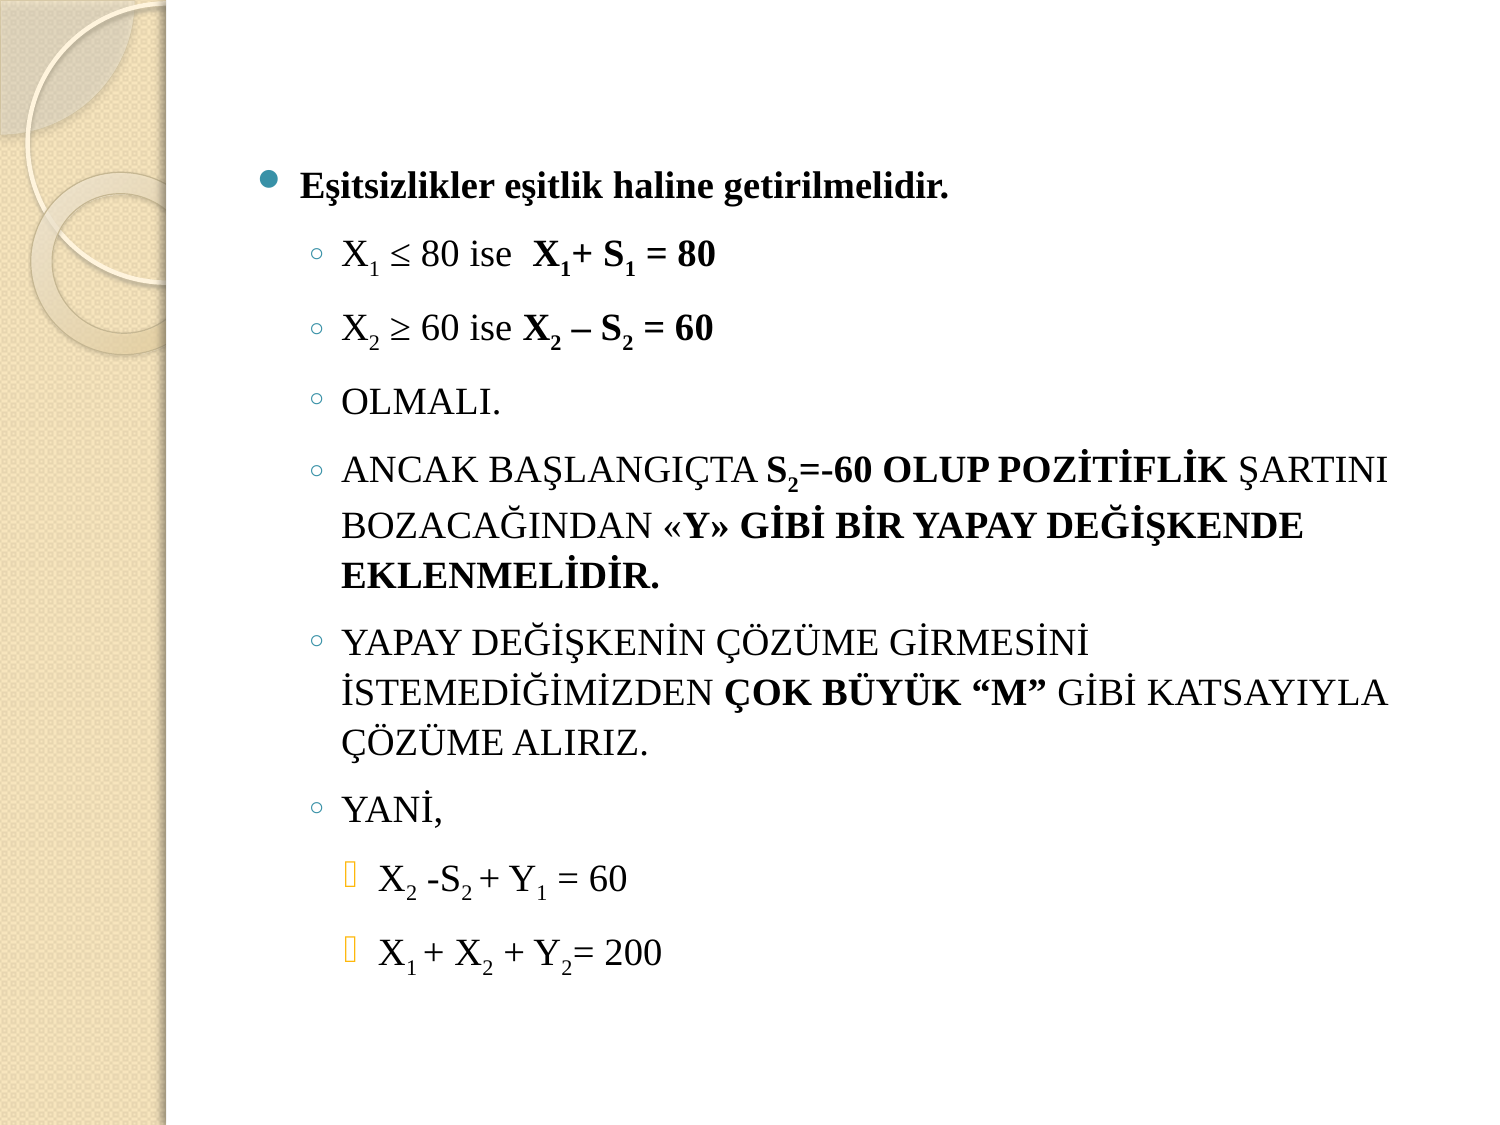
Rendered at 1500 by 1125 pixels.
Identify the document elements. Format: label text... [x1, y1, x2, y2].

list Eşitsizlikler eşitlik haline getirilmelidir. X1 ≤ 80 ise X1+ S1 = 80 X2 ≥ 60 ise X2 – S2 = 60 OLMALI. ANCAK BAŞLANGIÇTA S2=-60 OLUP POZİTİFLİK ŞARTINI BOZACAĞINDAN «Y» GİBİ BİR YAPAY DEĞİŞKENDE EKLENMELİDİR. YAPAY DEĞİŞKENİN ÇÖZÜME GİRMESİNİ İSTEMEDİĞİMİZDEN ÇOK BÜYÜK “M” GİBİ KATSAYIYLA ÇÖZÜME ALIRIZ. YANİ, X2 -S2 + Y1 = 60 X1 + X2 + Y2= 200 [230, 149, 1461, 988]
